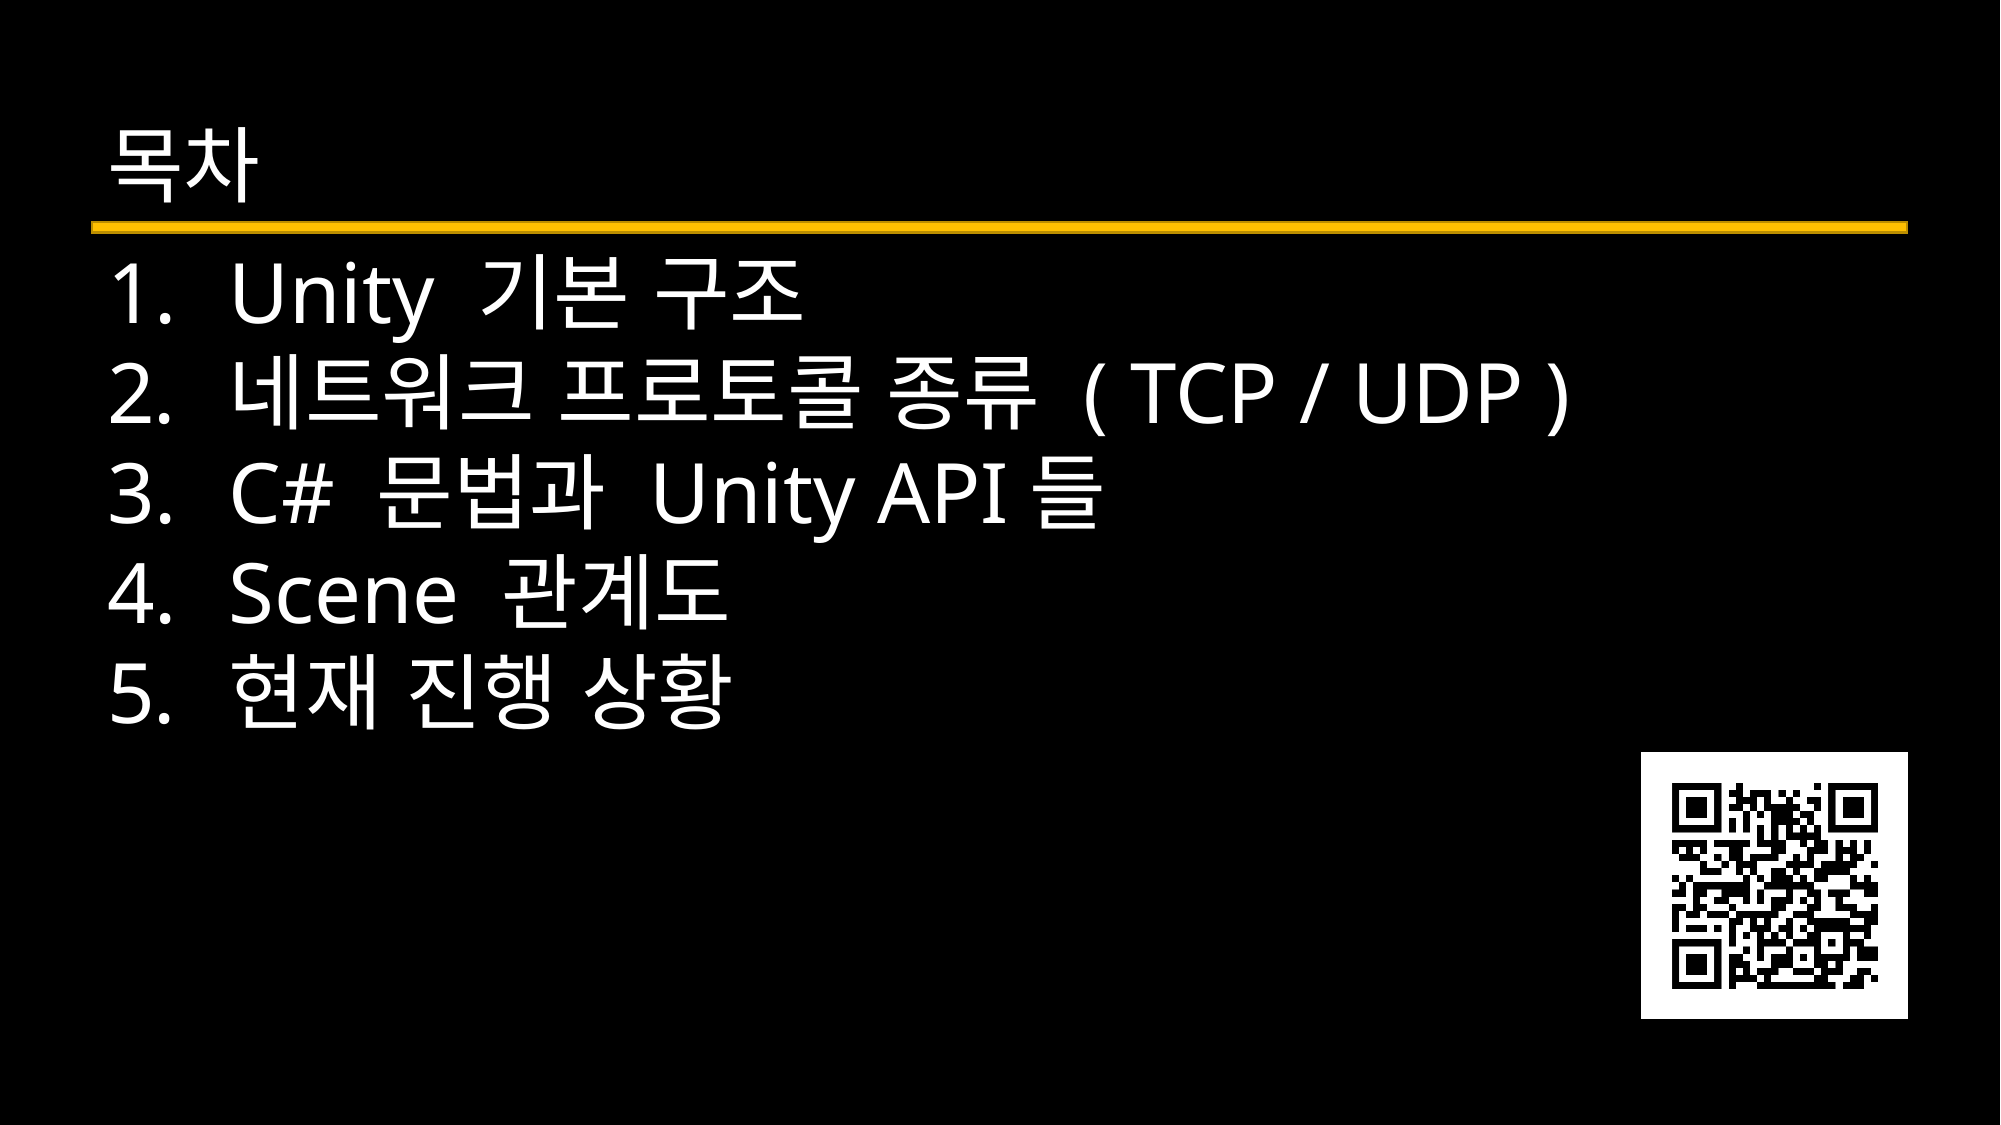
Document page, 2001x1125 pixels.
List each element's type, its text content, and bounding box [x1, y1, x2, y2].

text_box Unity 기본 구조 네트워크 프로토콜 종류 ( TCP / UDP ) C# 문법과 Unity API들 Scene 관계도 현재 진행 상황 [92, 234, 1908, 748]
text_box [91, 221, 1908, 234]
picture [1641, 752, 1908, 1019]
text_box 목차 [92, 105, 1908, 221]
